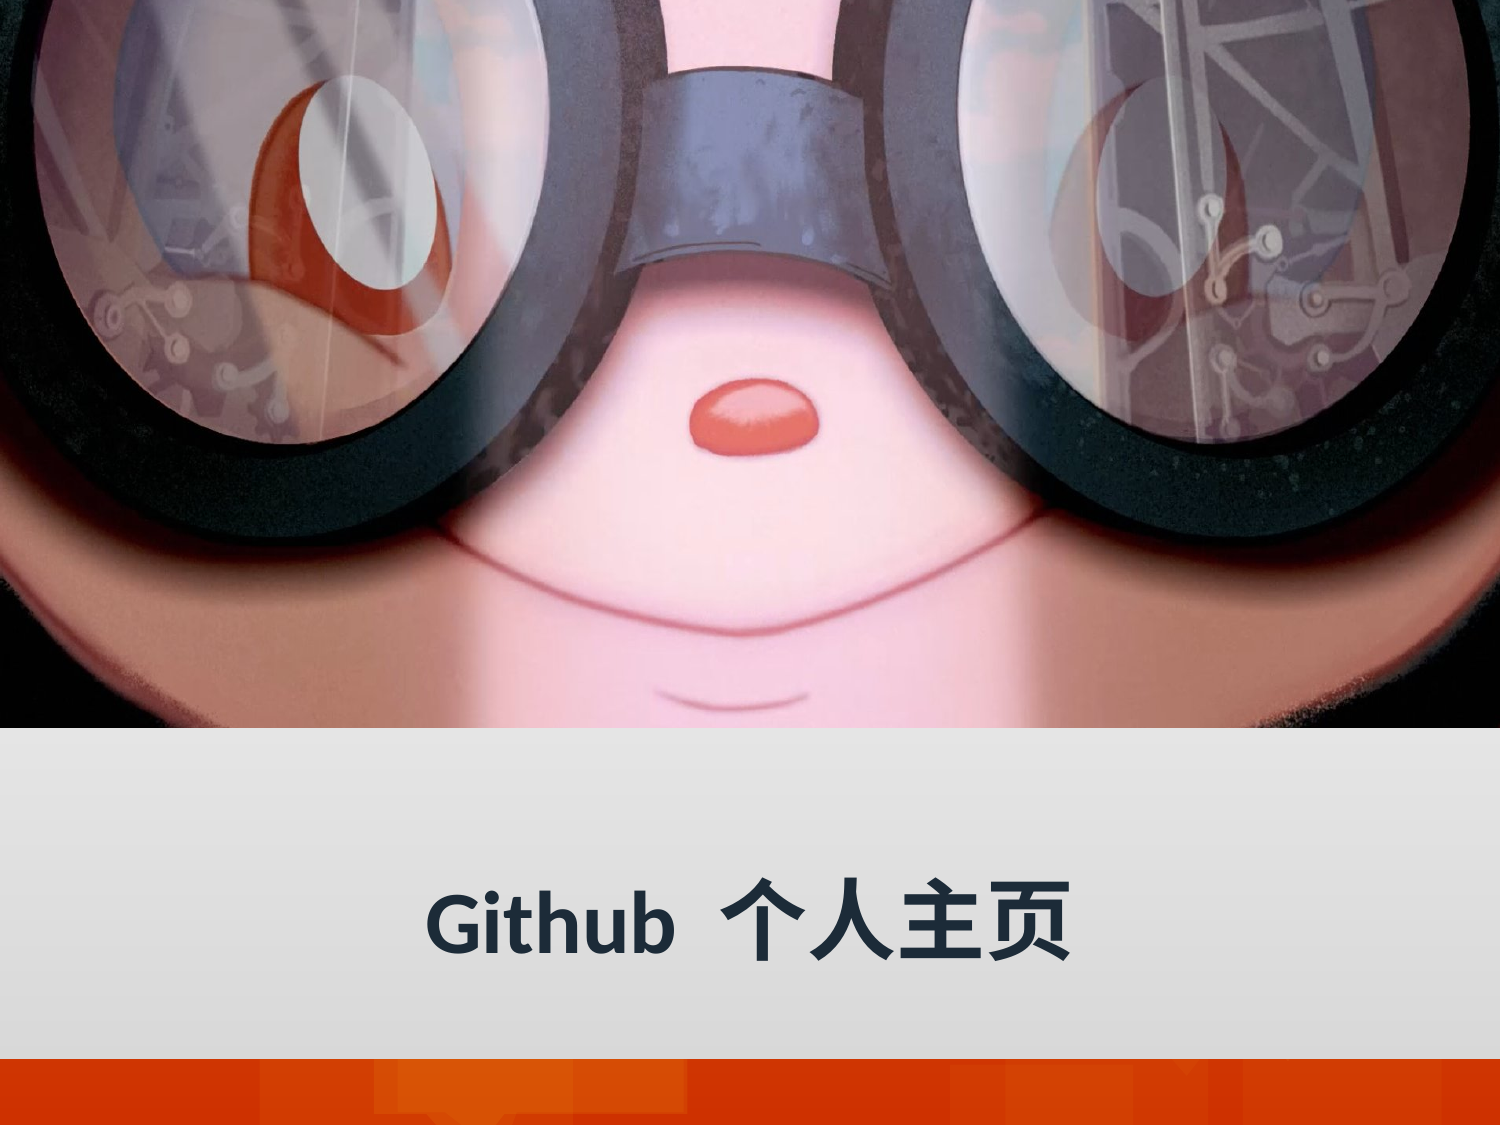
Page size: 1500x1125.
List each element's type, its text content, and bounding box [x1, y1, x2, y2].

picture [0, 0, 1500, 729]
text_box Github 个人主页 [410, 857, 1090, 980]
